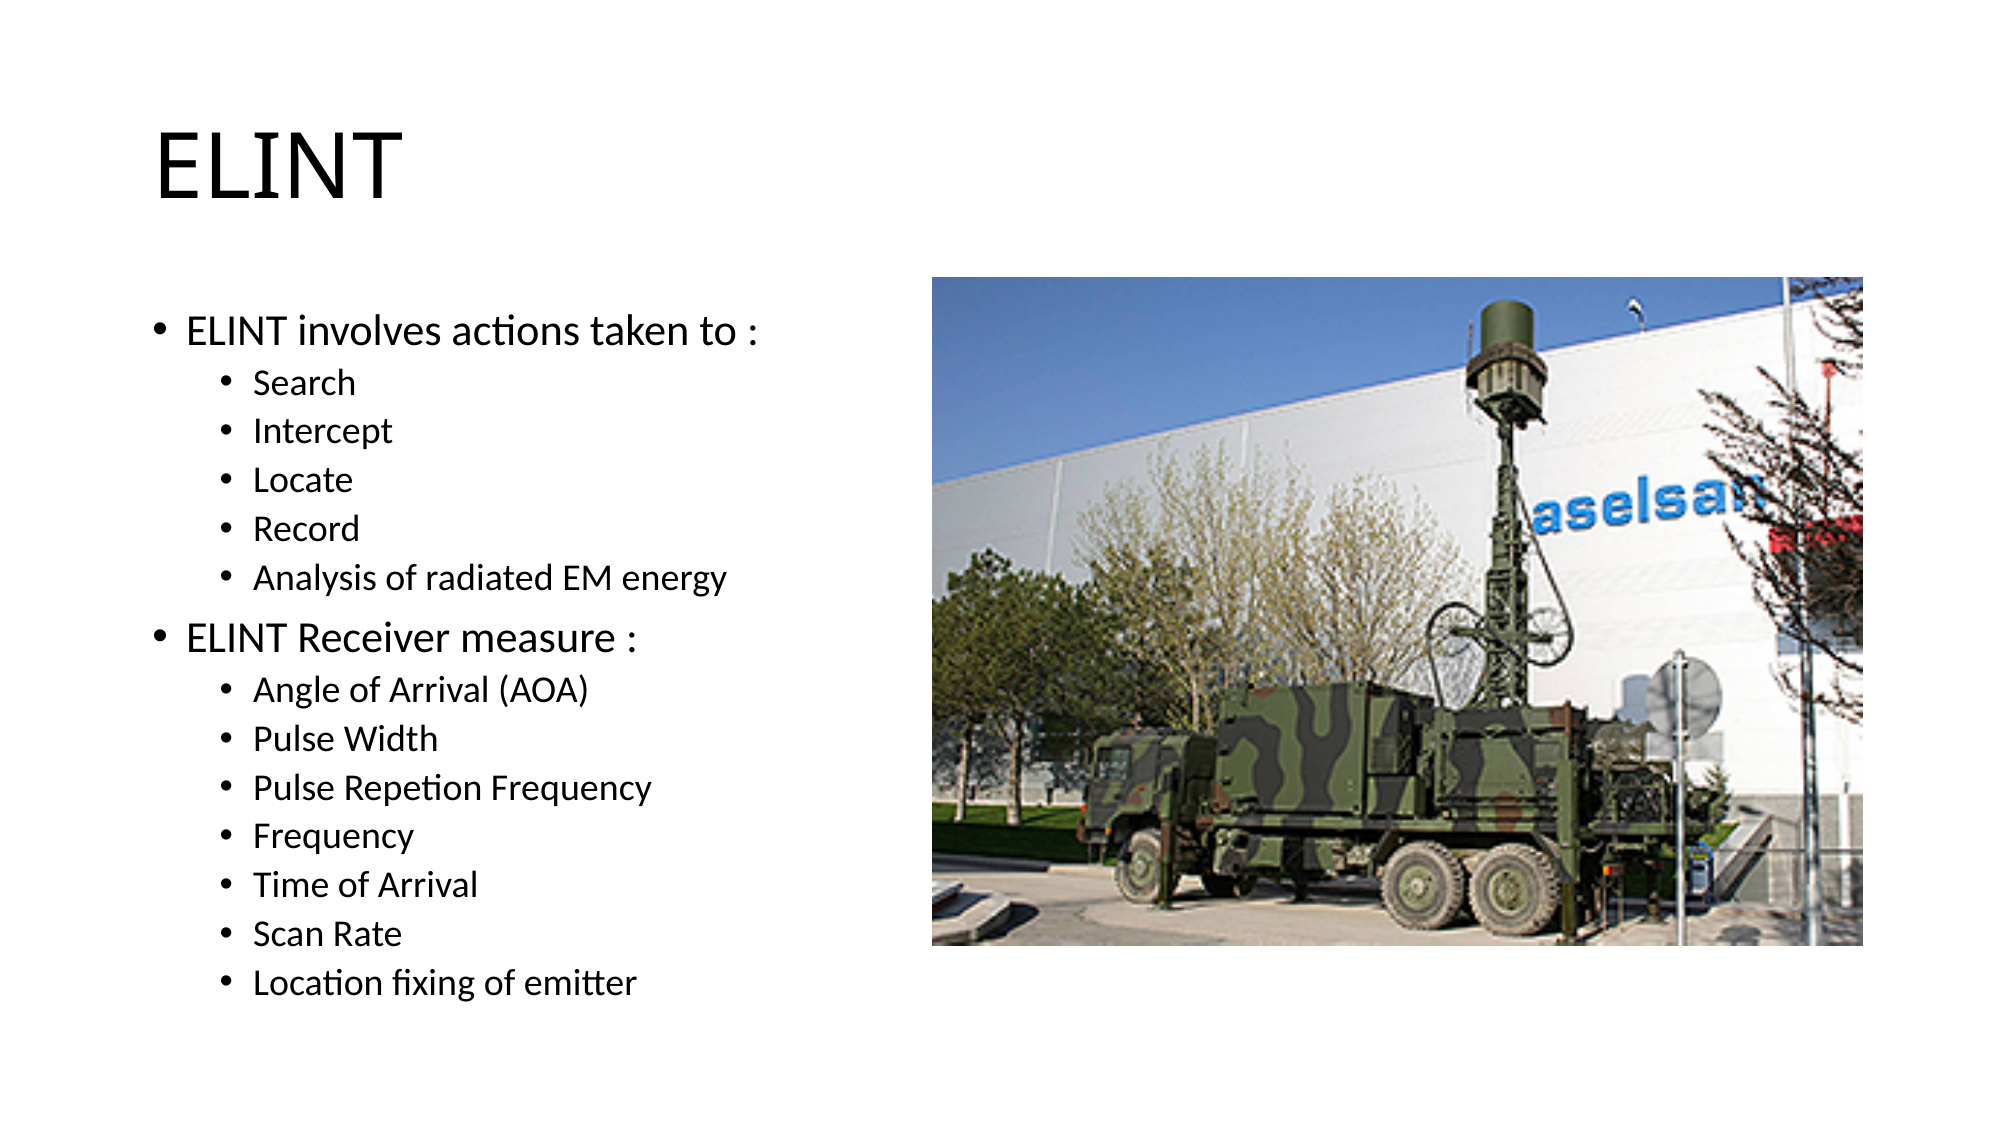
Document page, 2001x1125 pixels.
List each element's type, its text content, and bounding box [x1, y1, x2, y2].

title ELINT [137, 59, 1863, 278]
list ELINT involves actions taken to : Search Intercept Locate Record Analysis of radiated EM energy ELINT Receiver measure : Angle of Arrival (AOA) Pulse Width Pulse Repetion Frequency Frequency Time of Arrival Scan Rate Location fixing of emitter [137, 299, 1863, 1014]
picture [932, 277, 1863, 946]
